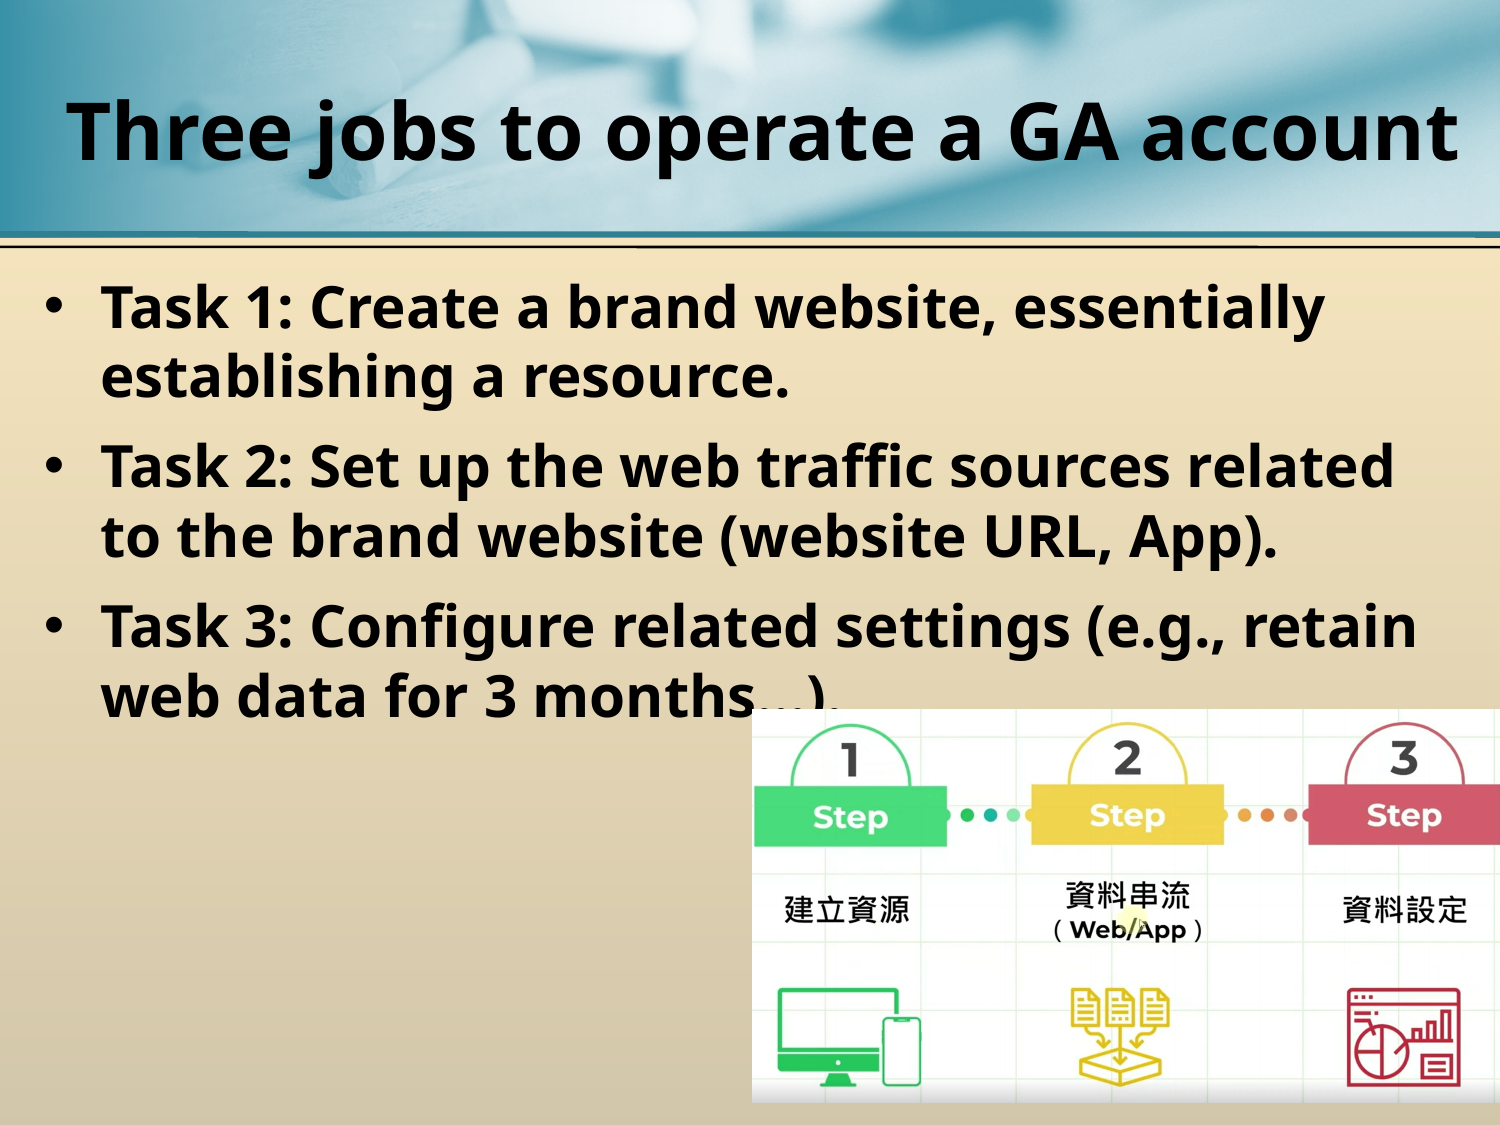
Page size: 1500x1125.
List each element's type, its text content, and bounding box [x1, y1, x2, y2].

title Three jobs to operate a GA account [45, 24, 1481, 233]
list Task 1: Create a brand website, essentially establishing a resource. Task 2: Set up the web traffic sources related to the brand website (website URL, App). Task 3: Configure related settings (e.g., retain web data for 3 months…). [29, 262, 1481, 1103]
picture [752, 709, 1500, 1103]
